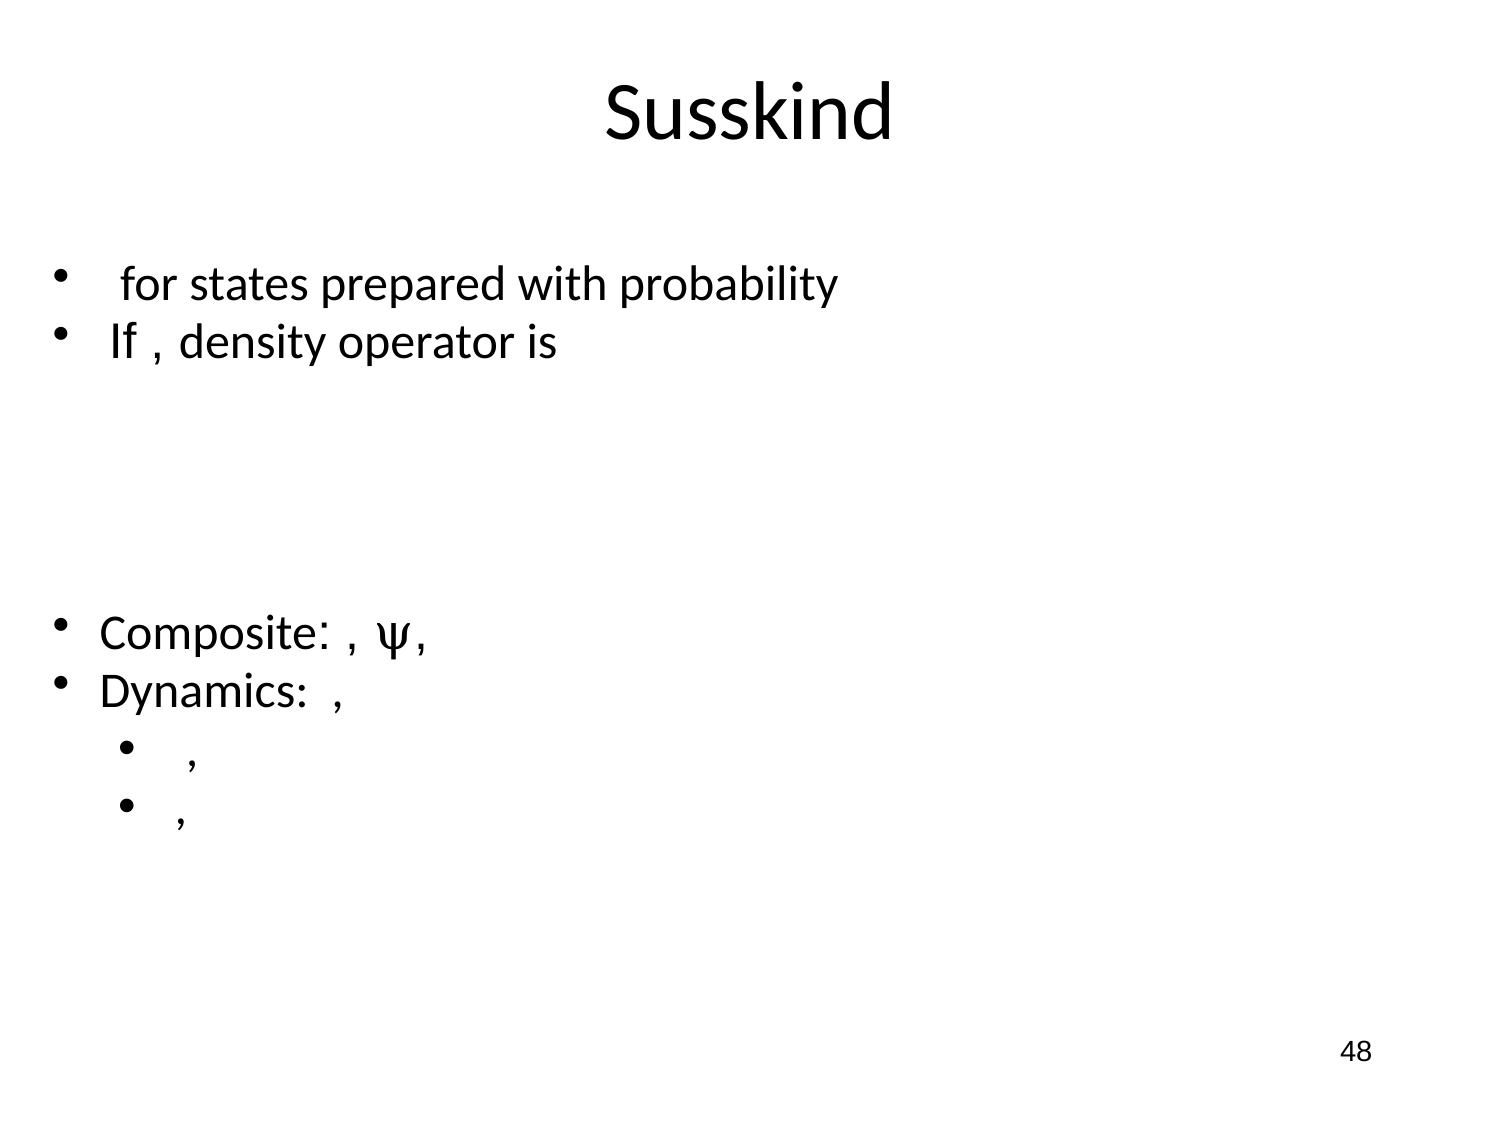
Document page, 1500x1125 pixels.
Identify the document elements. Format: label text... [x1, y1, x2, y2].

slide_number 48 [1074, 1024, 1388, 1101]
title Susskind [112, 49, 1388, 163]
